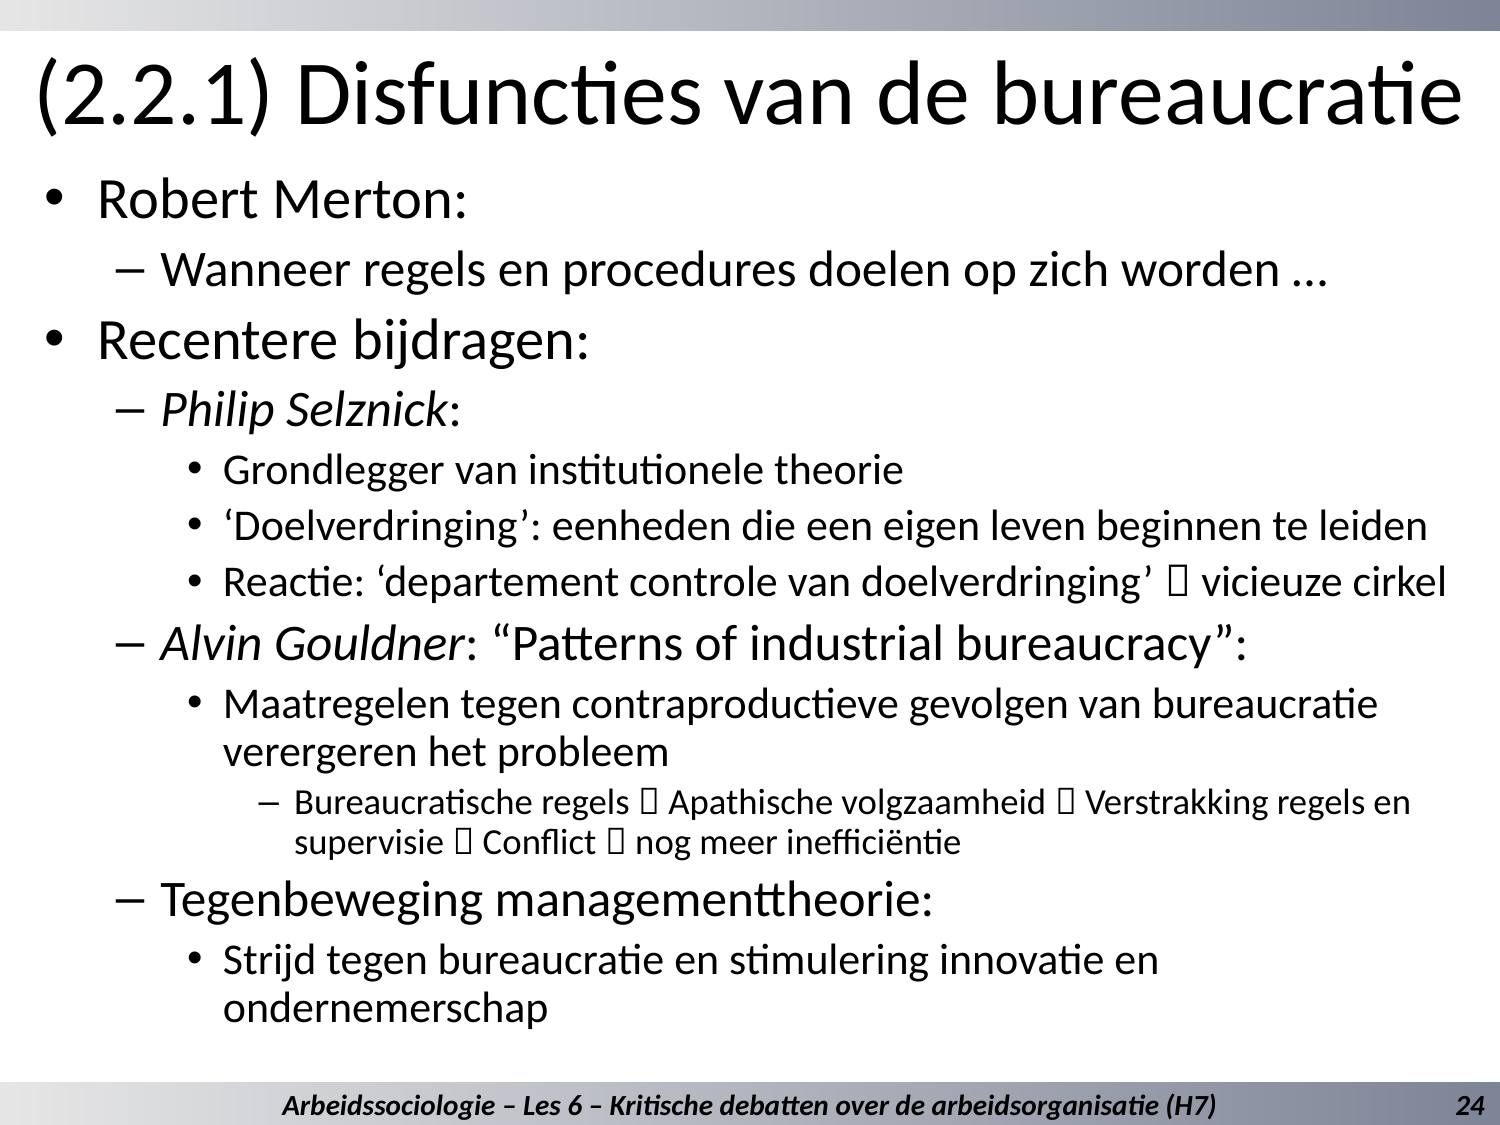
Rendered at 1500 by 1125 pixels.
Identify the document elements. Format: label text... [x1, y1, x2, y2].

text_box 24 [1074, 1082, 1500, 1125]
text_box [0, 0, 1500, 31]
list Robert Merton: Wanneer regels en procedures doelen op zich worden … Recentere bijdragen: Philip Selznick: Grondlegger van institutionele theorie ‘Doelverdringing’: eenheden die een eigen leven beginnen te leiden Reactie: ‘departement controle van doelverdringing’  vicieuze cirkel Alvin Gouldner: “Patterns of industrial bureaucracy”: Maatregelen tegen contraproductieve gevolgen van bureaucratie verergeren het probleem Bureaucratische regels  Apathische volgzaamheid  Verstrakking regels en supervisie  Conflict  nog meer inefficiëntie Tegenbeweging managementtheorie: Strijd tegen bureaucratie en stimulering innovatie en ondernemerschap [29, 160, 1471, 1083]
footer Arbeidssociologie – Les 6 – Kritische debatten over de arbeidsorganisatie (H7) [0, 1082, 1074, 1125]
title (2.2.1) Disfuncties van de bureaucratie [0, 31, 1500, 157]
